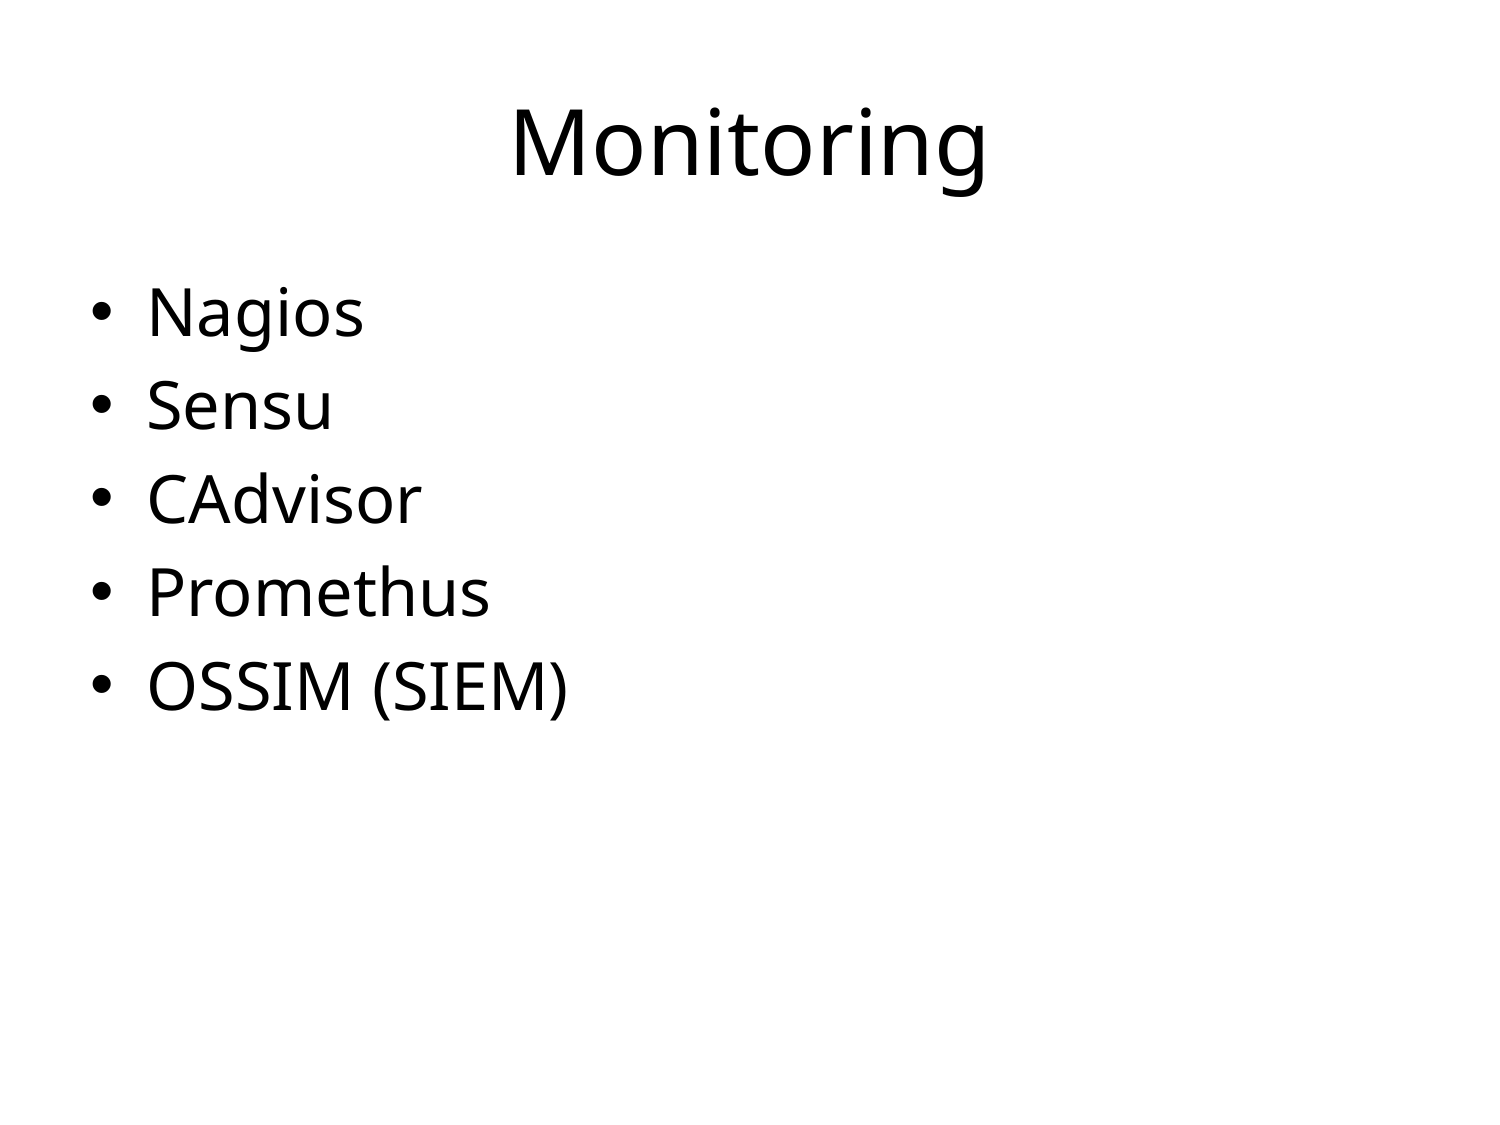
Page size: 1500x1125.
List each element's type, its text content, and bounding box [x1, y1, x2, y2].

list Nagios Sensu CAdvisor Promethus OSSIM (SIEM) [75, 262, 1425, 1005]
title Monitoring [75, 45, 1425, 233]
